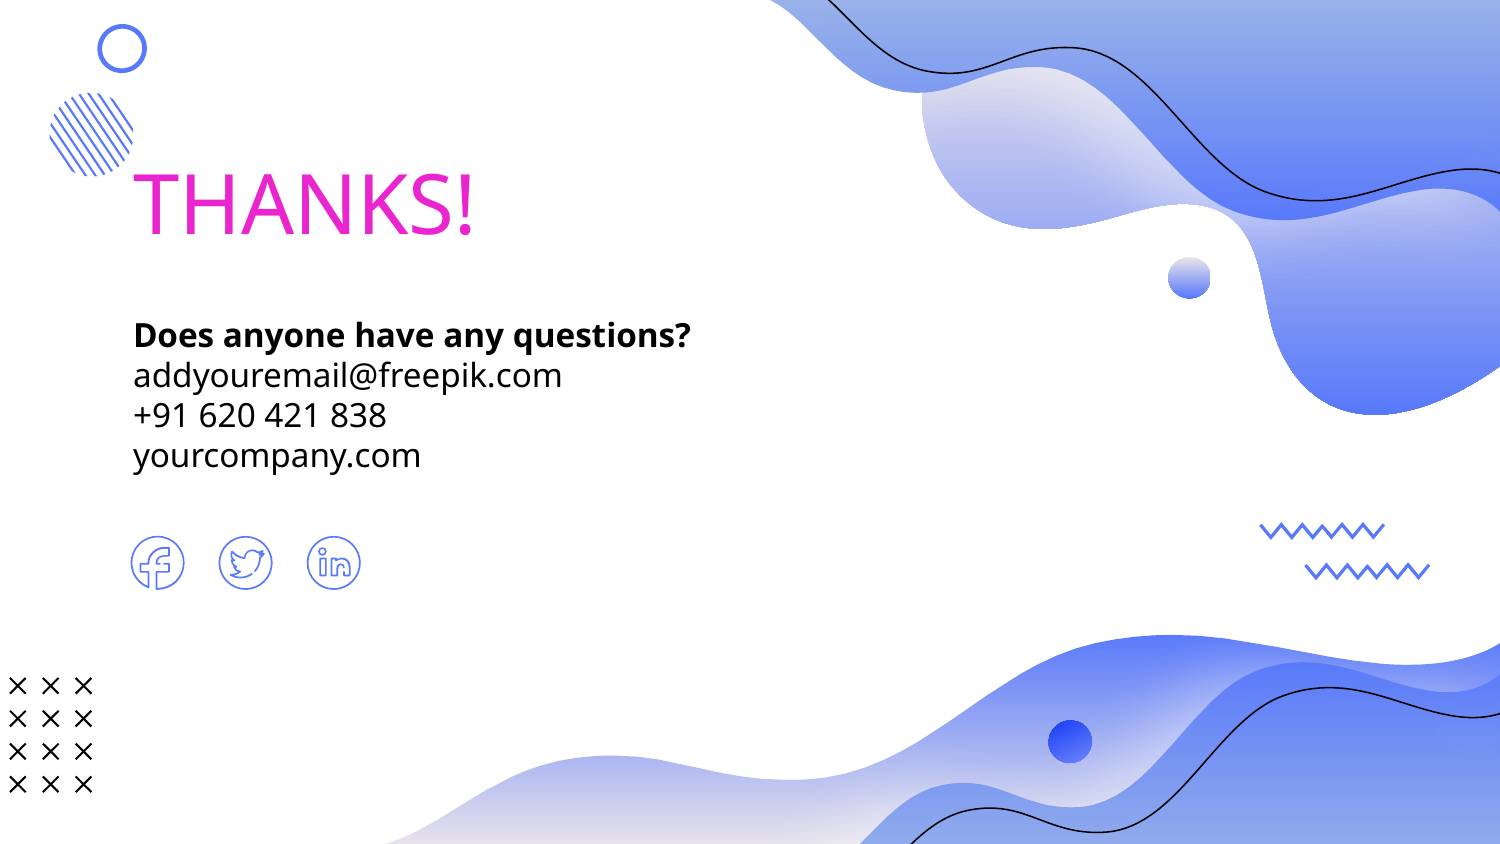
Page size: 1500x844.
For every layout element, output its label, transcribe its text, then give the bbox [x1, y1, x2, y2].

text_box Please keep this slide for attribution [118, 701, 630, 777]
title THANKS! [118, 123, 873, 267]
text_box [306, 535, 362, 591]
text_box [130, 535, 185, 590]
subtitle Does anyone have any questions? addyouremail@freepik.com +91 620 421 838 yourcompany.com [118, 299, 714, 504]
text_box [218, 535, 273, 591]
